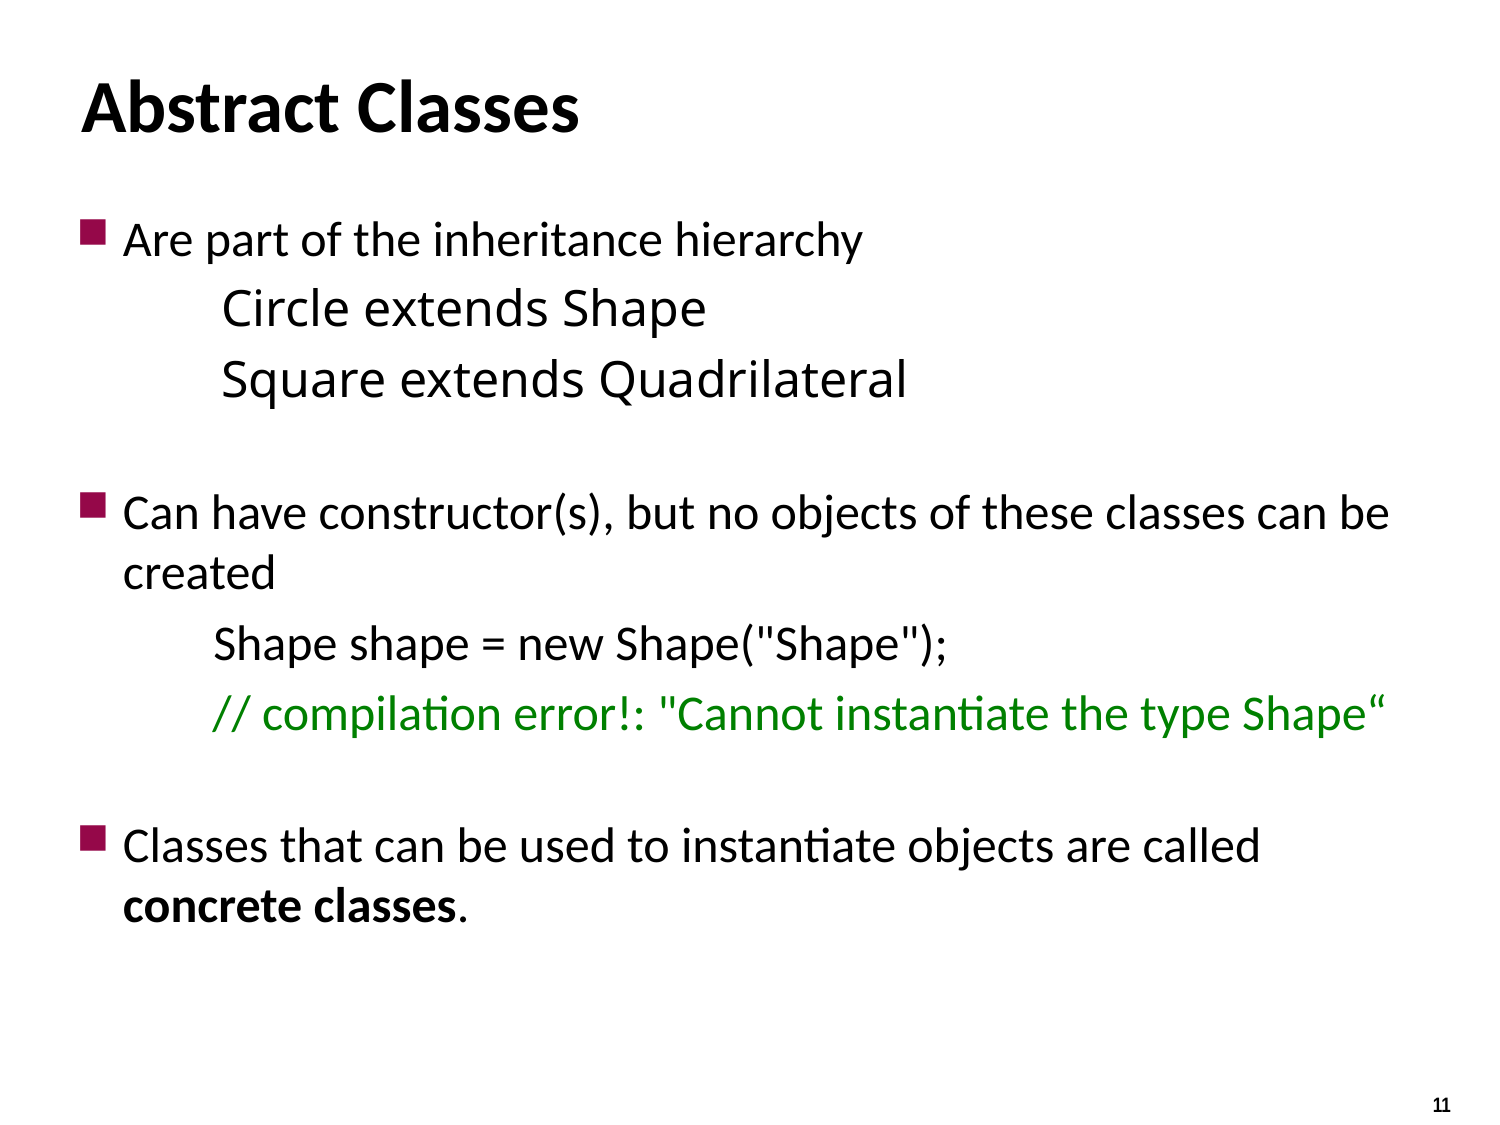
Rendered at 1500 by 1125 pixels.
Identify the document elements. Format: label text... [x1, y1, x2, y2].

list Are part of the inheritance hierarchy Circle extends Shape Square extends Quadrilateral Can have constructor(s), but no objects of these classes can be created Shape shape = new Shape("Shape"); // compilation error!: "Cannot instantiate the type Shape“ Classes that can be used to instantiate objects are called concrete classes. [74, 199, 1438, 1092]
title Abstract Classes [74, 12, 1438, 192]
